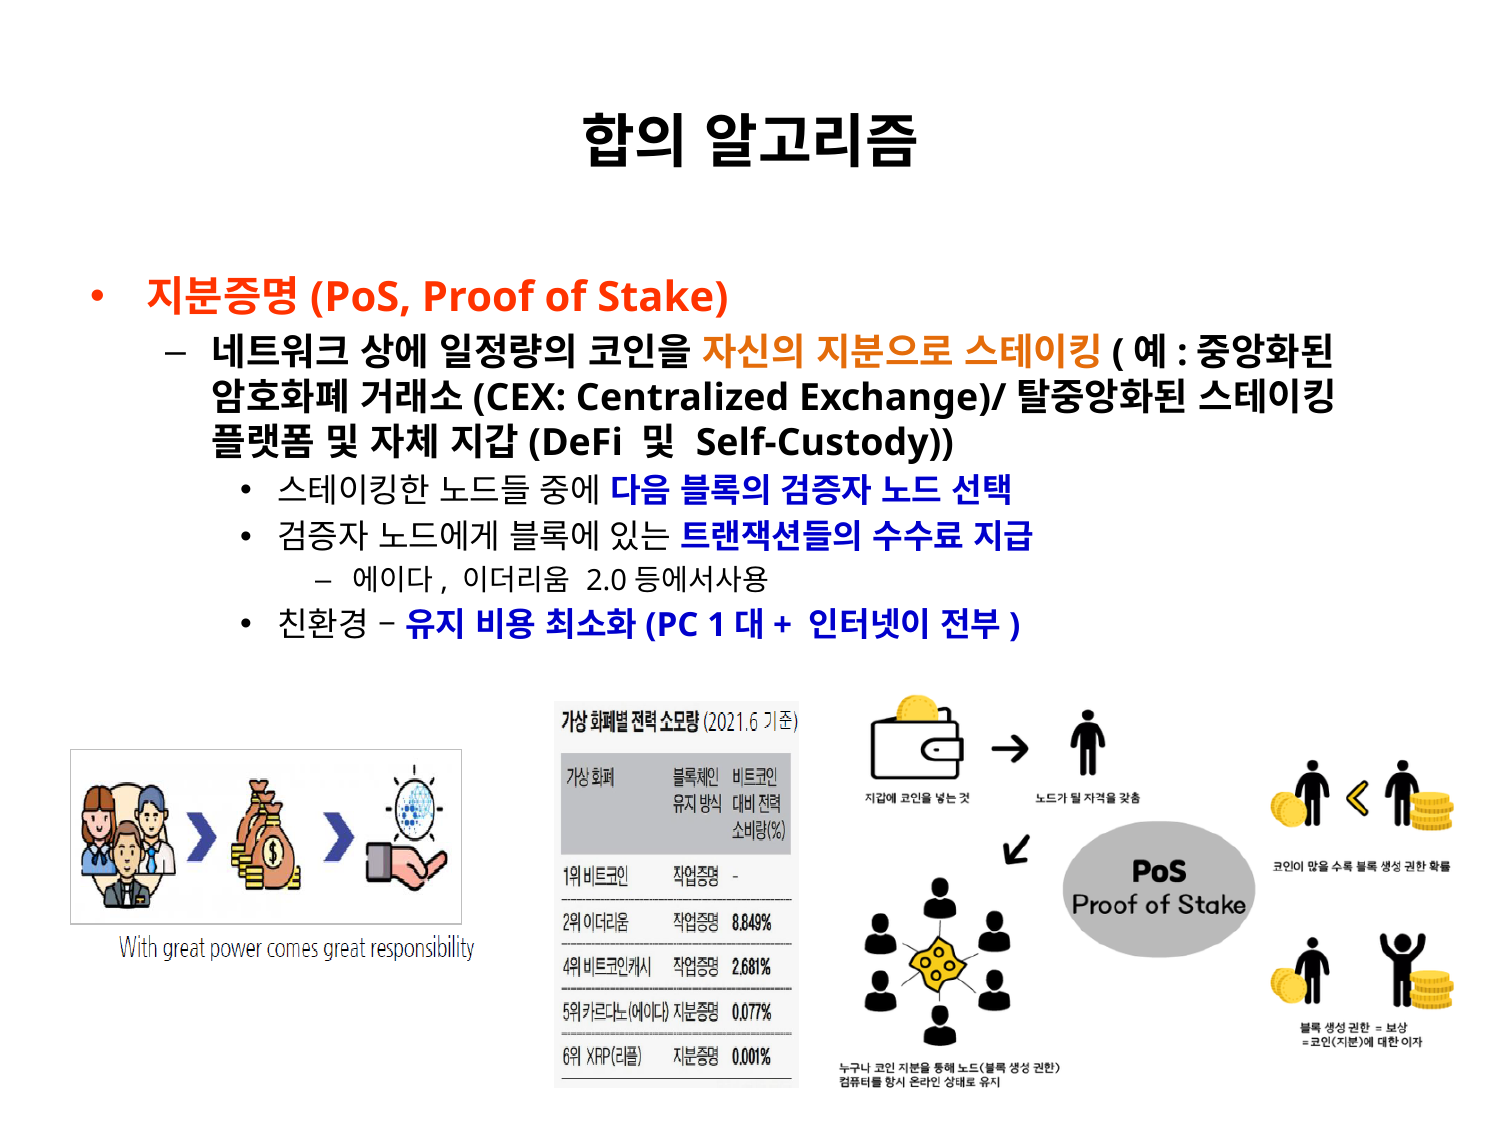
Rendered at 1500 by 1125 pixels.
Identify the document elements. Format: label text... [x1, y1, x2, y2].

title 합의 알고리즘 [75, 45, 1425, 233]
picture [832, 687, 1471, 1091]
picture [52, 687, 810, 1091]
list 지분증명(PoS, Proof of Stake) 네트워크 상에 일정량의 코인을 자신의 지분으로 스테이킹(예:중앙화된 암호화폐 거래소(CEX: Centralized Exchange)/탈중앙화된 스테이킹 플랫폼 및 자체 지갑(DeFi 및 Self-Custody)) 스테이킹한 노드들 중에 다음 블록의 검증자 노드 선택 검증자 노드에게 블록에 있는 트랜잭션들의 수수료 지급 에이다, 이더리움 2.0등에서사용 친환경 – 유지 비용 최소화(PC 1대+ 인터넷이 전부) [75, 262, 1425, 1005]
